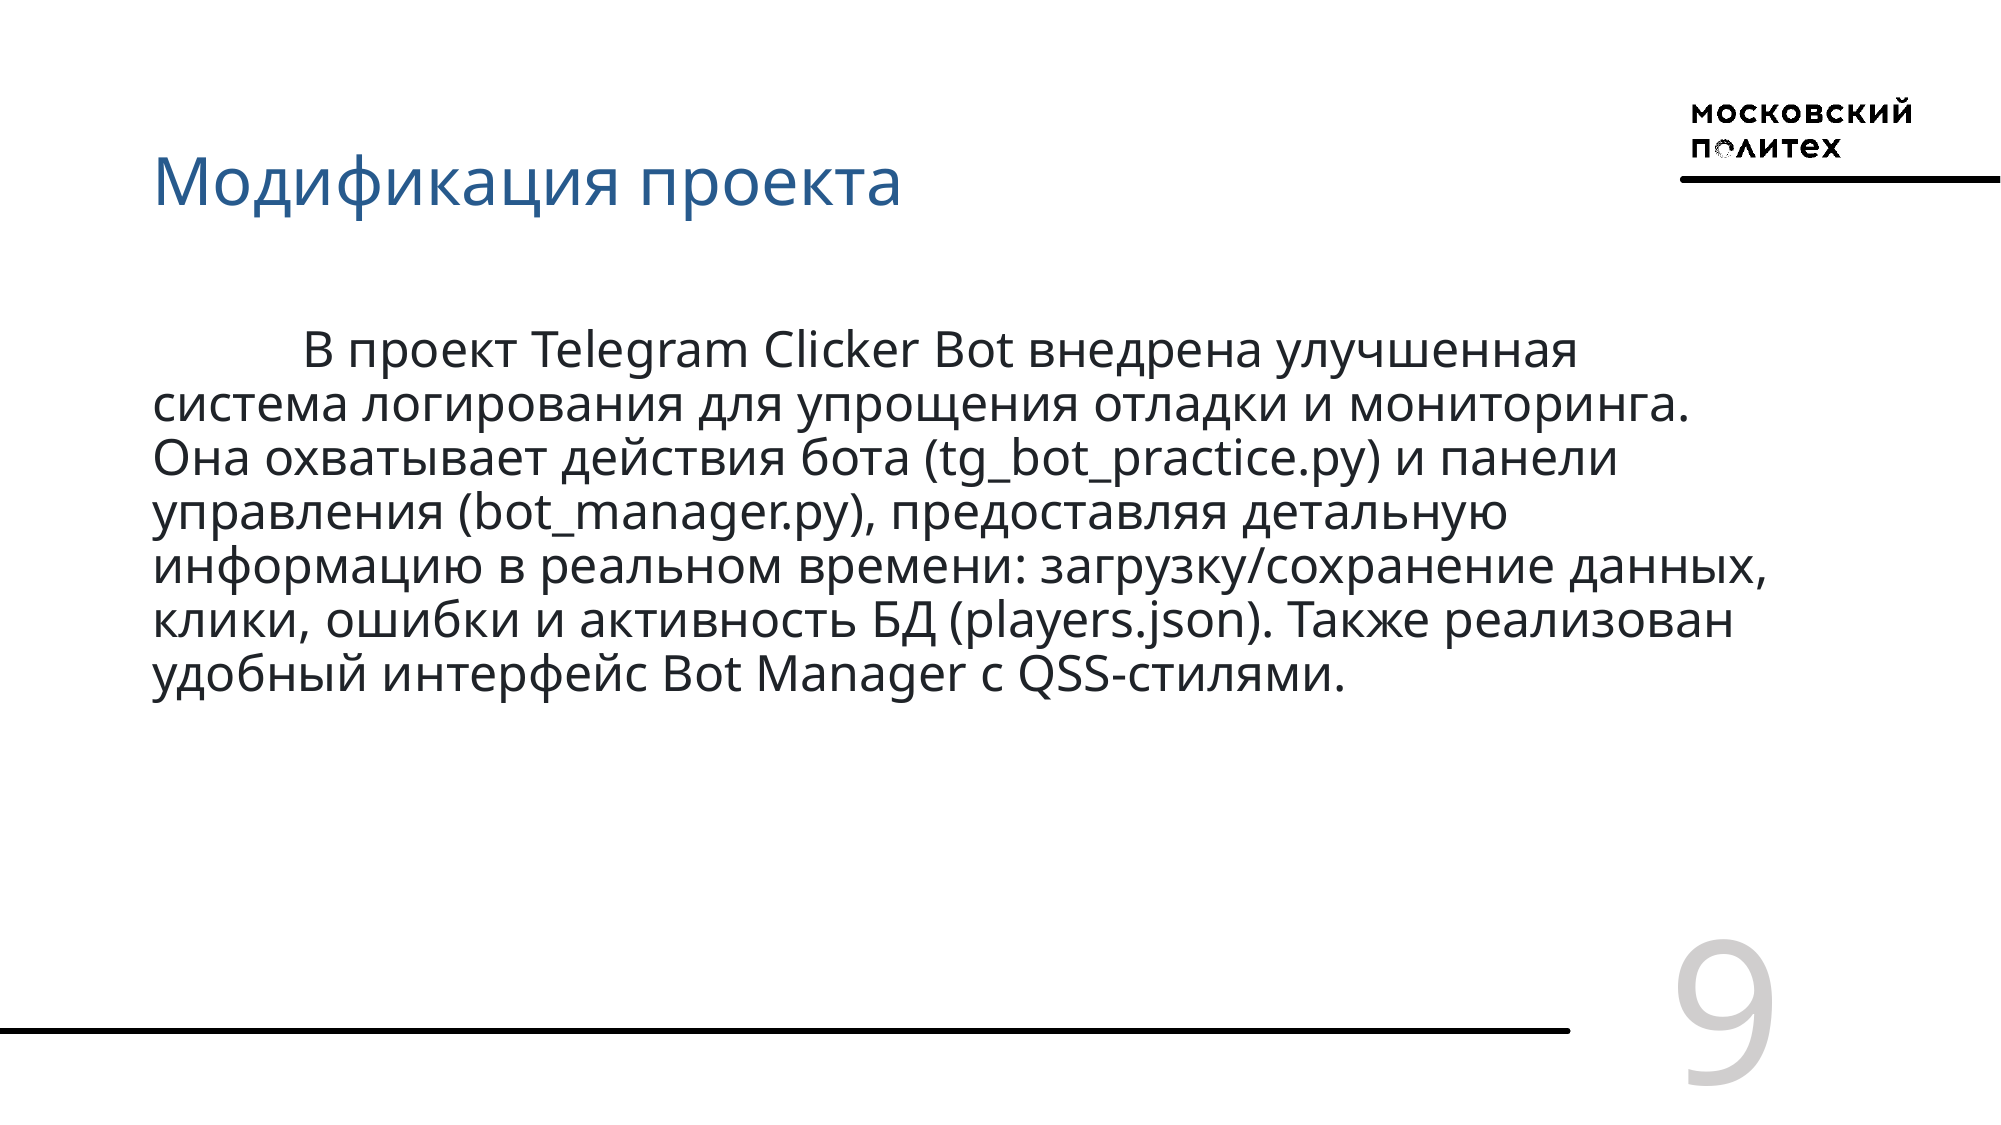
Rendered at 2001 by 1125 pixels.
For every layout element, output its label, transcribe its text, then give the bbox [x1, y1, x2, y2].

list В проект Telegram Clicker Bot внедрена улучшенная система логирования для упрощения отладки и мониторинга. Она охватывает действия бота (tg_bot_practice.py) и панели управления (bot_manager.py), предоставляя детальную информацию в реальном времени: загрузку/сохранение данных, клики, ошибки и активность БД (players.json). Также реализован удобный интерфейс Bot Manager с QSS-стилями. [137, 316, 1791, 984]
picture [1677, 32, 1922, 206]
title Модификация проекта [137, 91, 1594, 278]
slide_number 9 [1653, 934, 1947, 1107]
